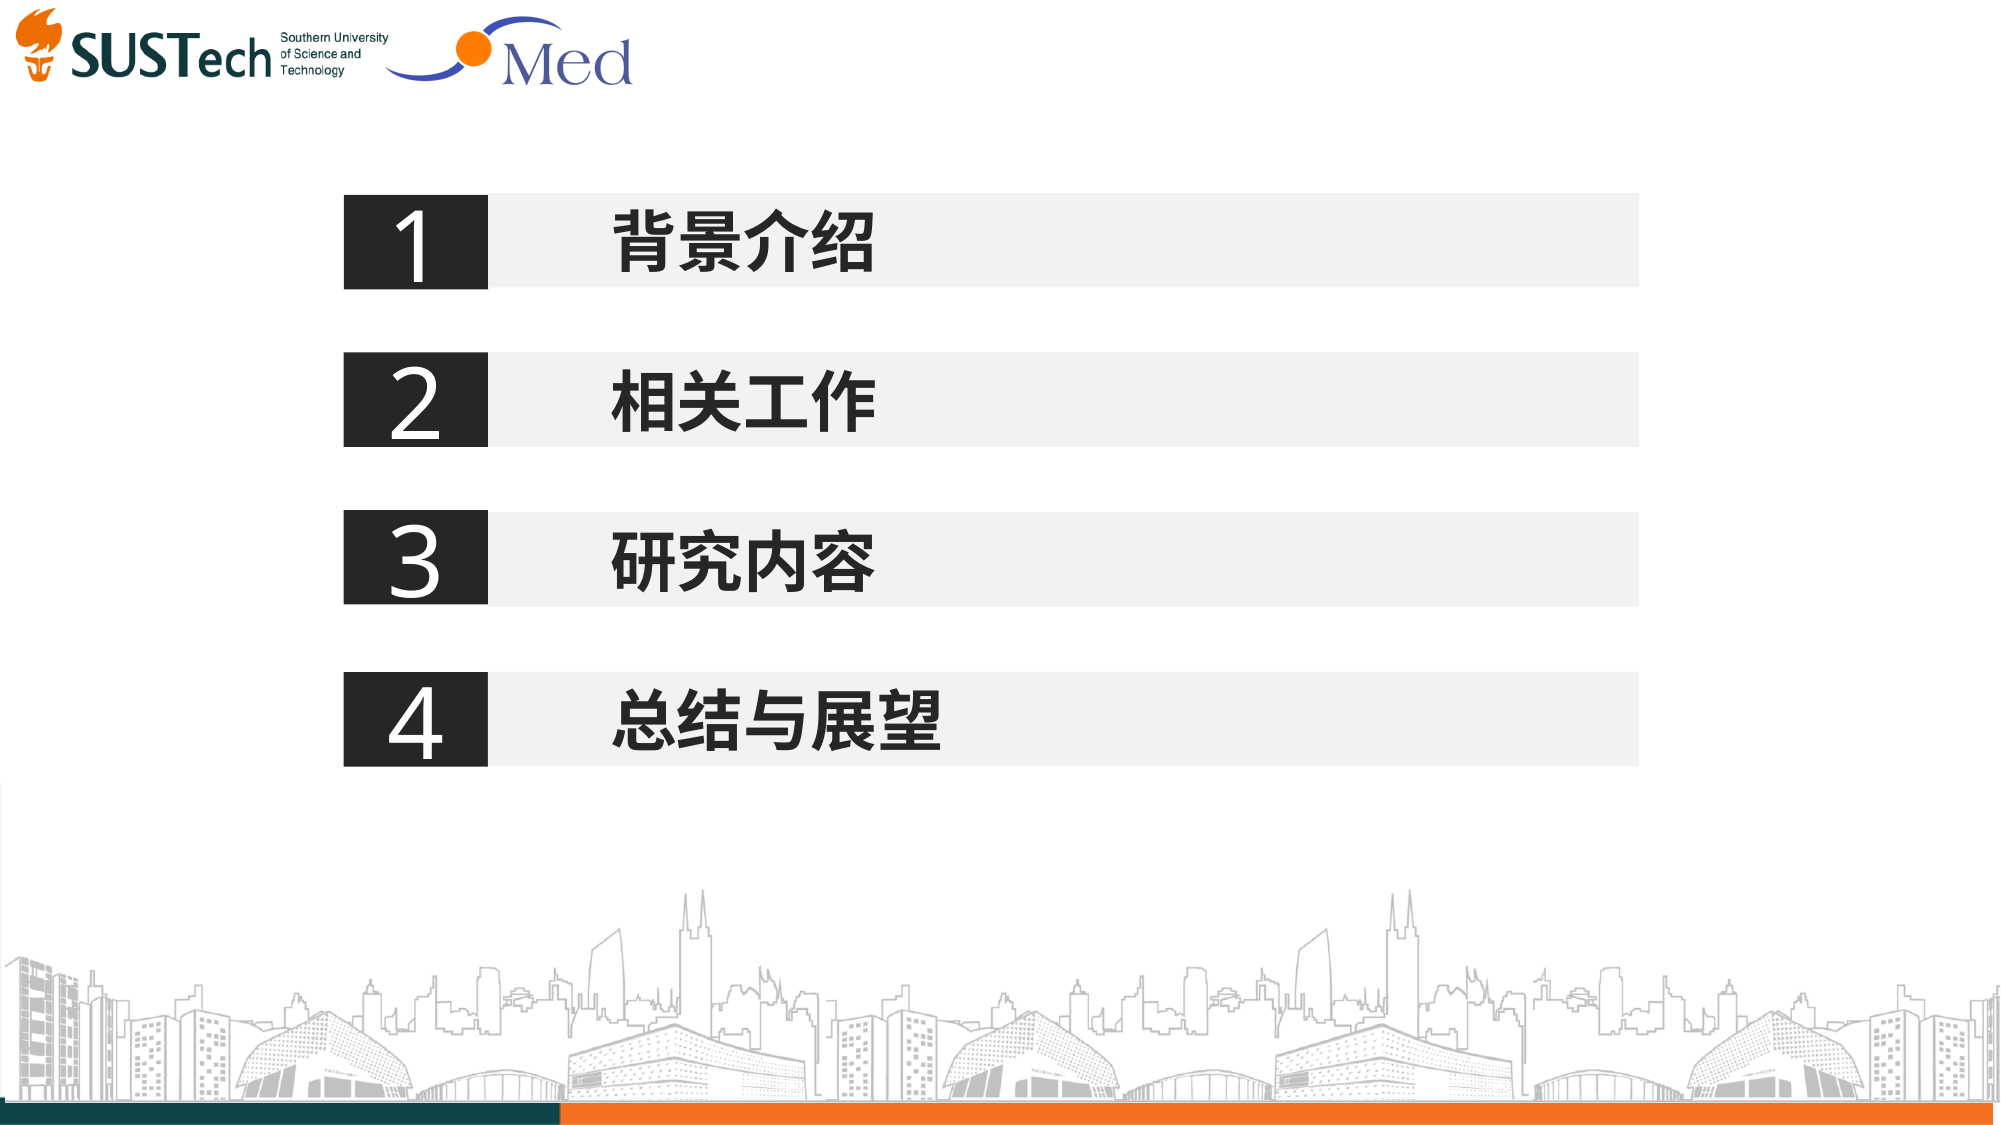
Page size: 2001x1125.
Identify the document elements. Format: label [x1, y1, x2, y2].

picture [385, 0, 640, 177]
text_box [0, 0, 2000, 1125]
